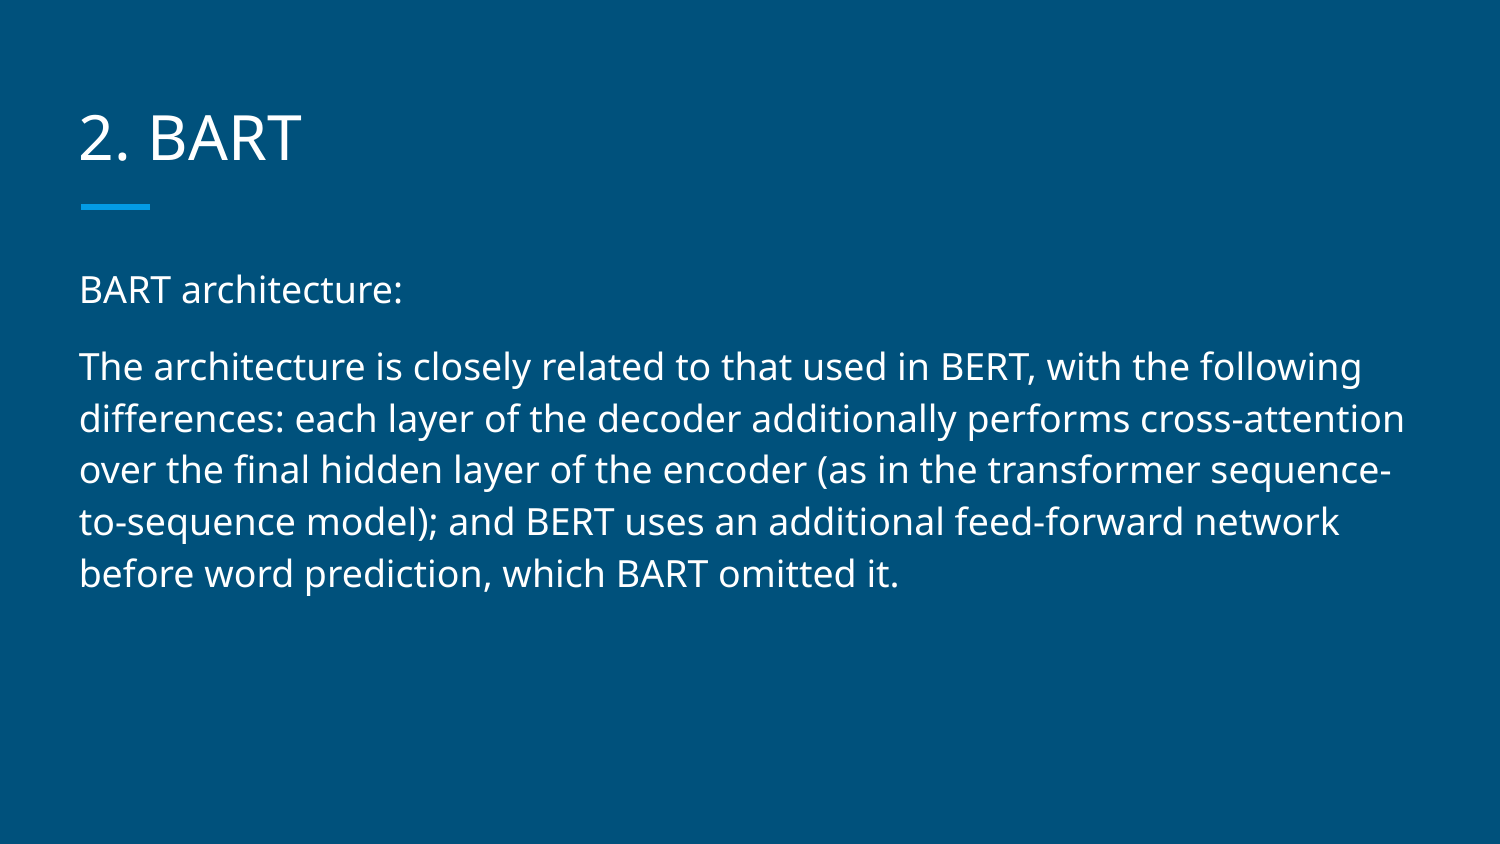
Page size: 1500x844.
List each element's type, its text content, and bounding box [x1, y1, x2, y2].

list BART architecture: The architecture is closely related to that used in BERT, with the following differences: each layer of the decoder additionally performs cross-attention over the final hidden layer of the encoder (as in the transformer sequence-to-sequence model); and BERT uses an additional feed-forward network before word prediction, which BART omitted it. [63, 244, 1437, 750]
title 2. BART [63, 75, 1437, 188]
